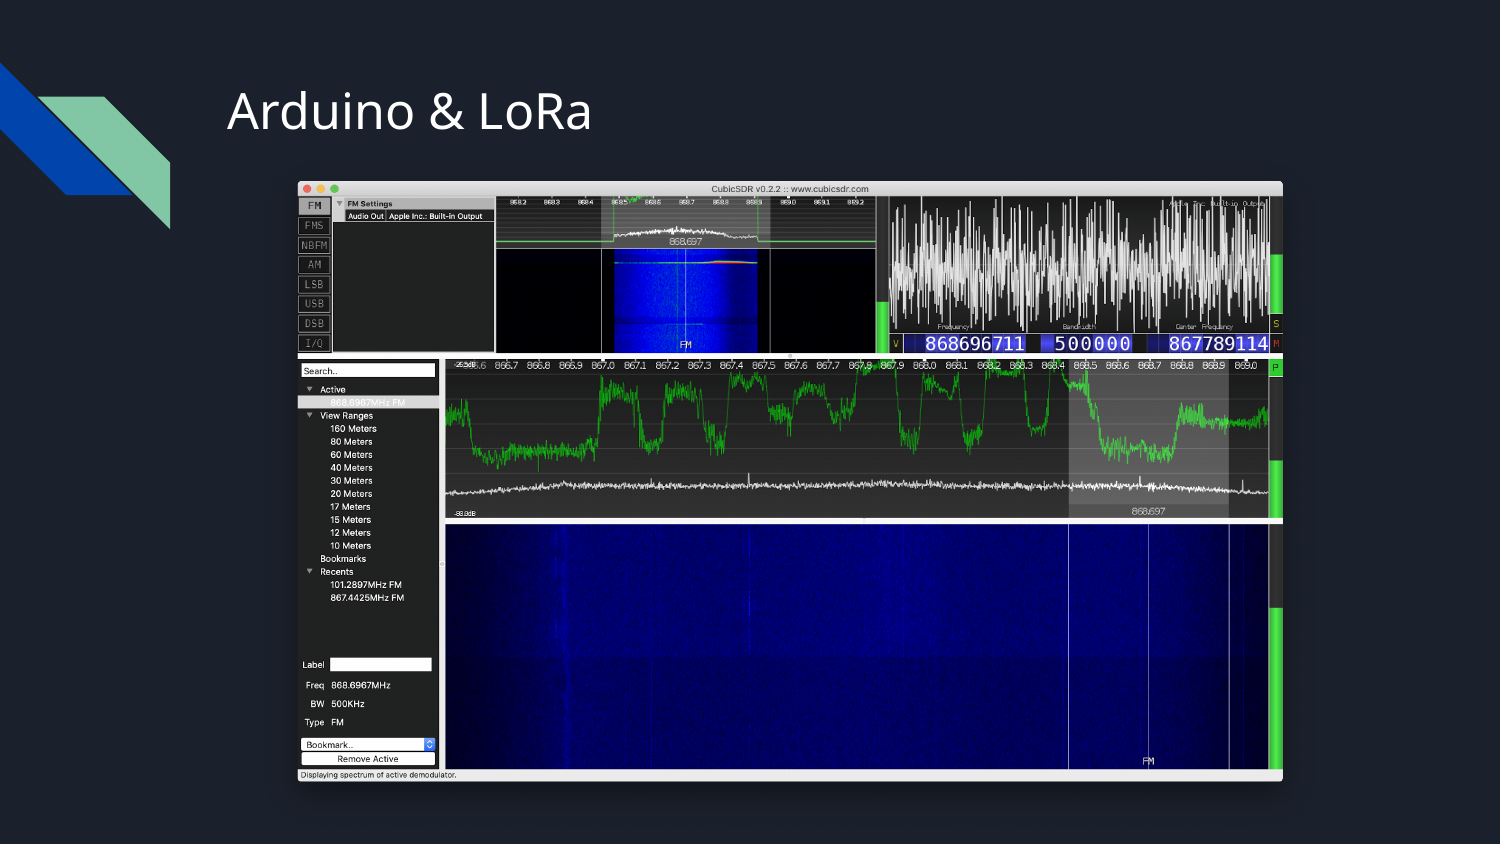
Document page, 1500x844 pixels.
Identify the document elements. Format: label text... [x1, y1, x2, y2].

title Arduino & LoRa [212, 64, 1368, 215]
picture [259, 155, 1321, 832]
